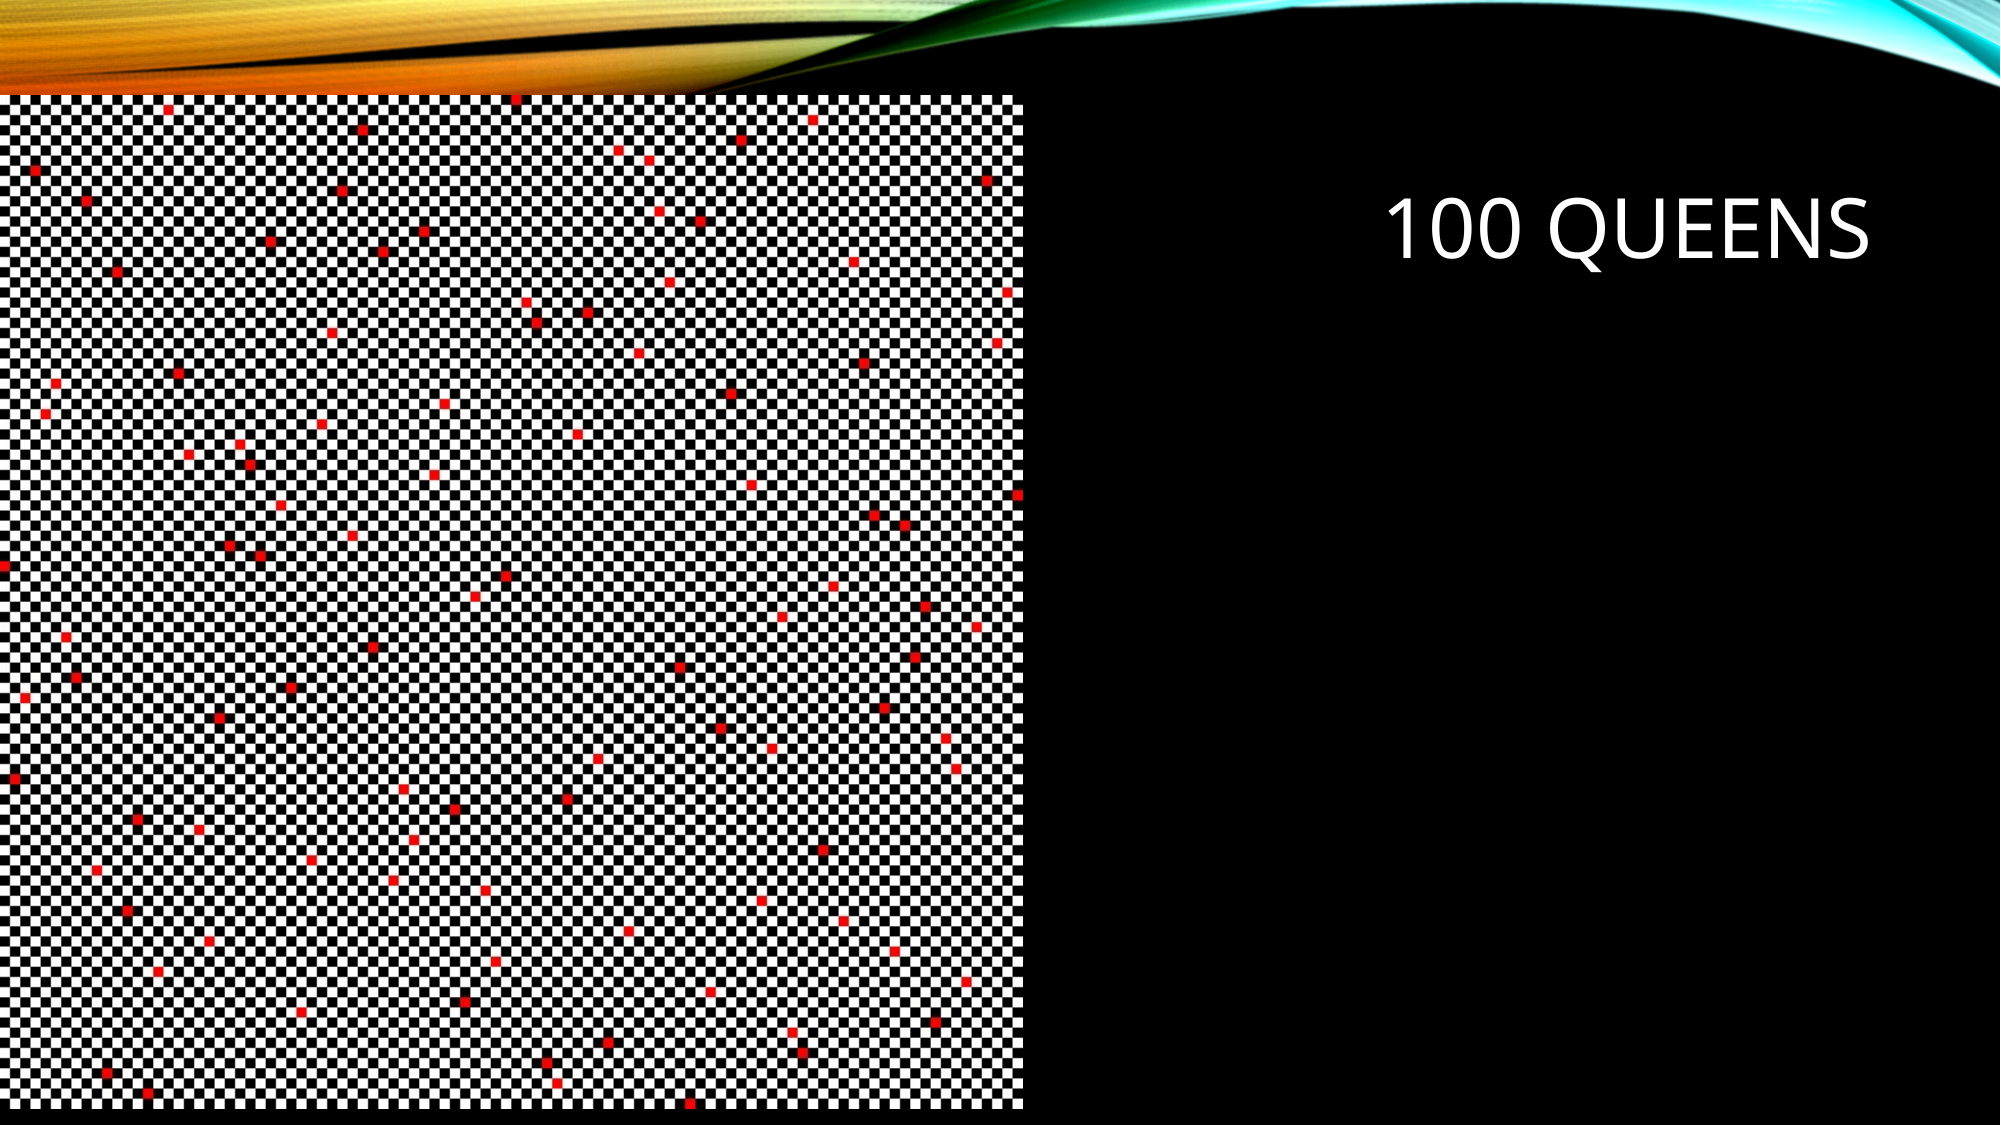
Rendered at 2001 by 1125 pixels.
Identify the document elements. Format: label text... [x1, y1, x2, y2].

title 100 Queens [1024, 125, 1888, 338]
picture [0, 0, 2000, 237]
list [0, 95, 1024, 1109]
